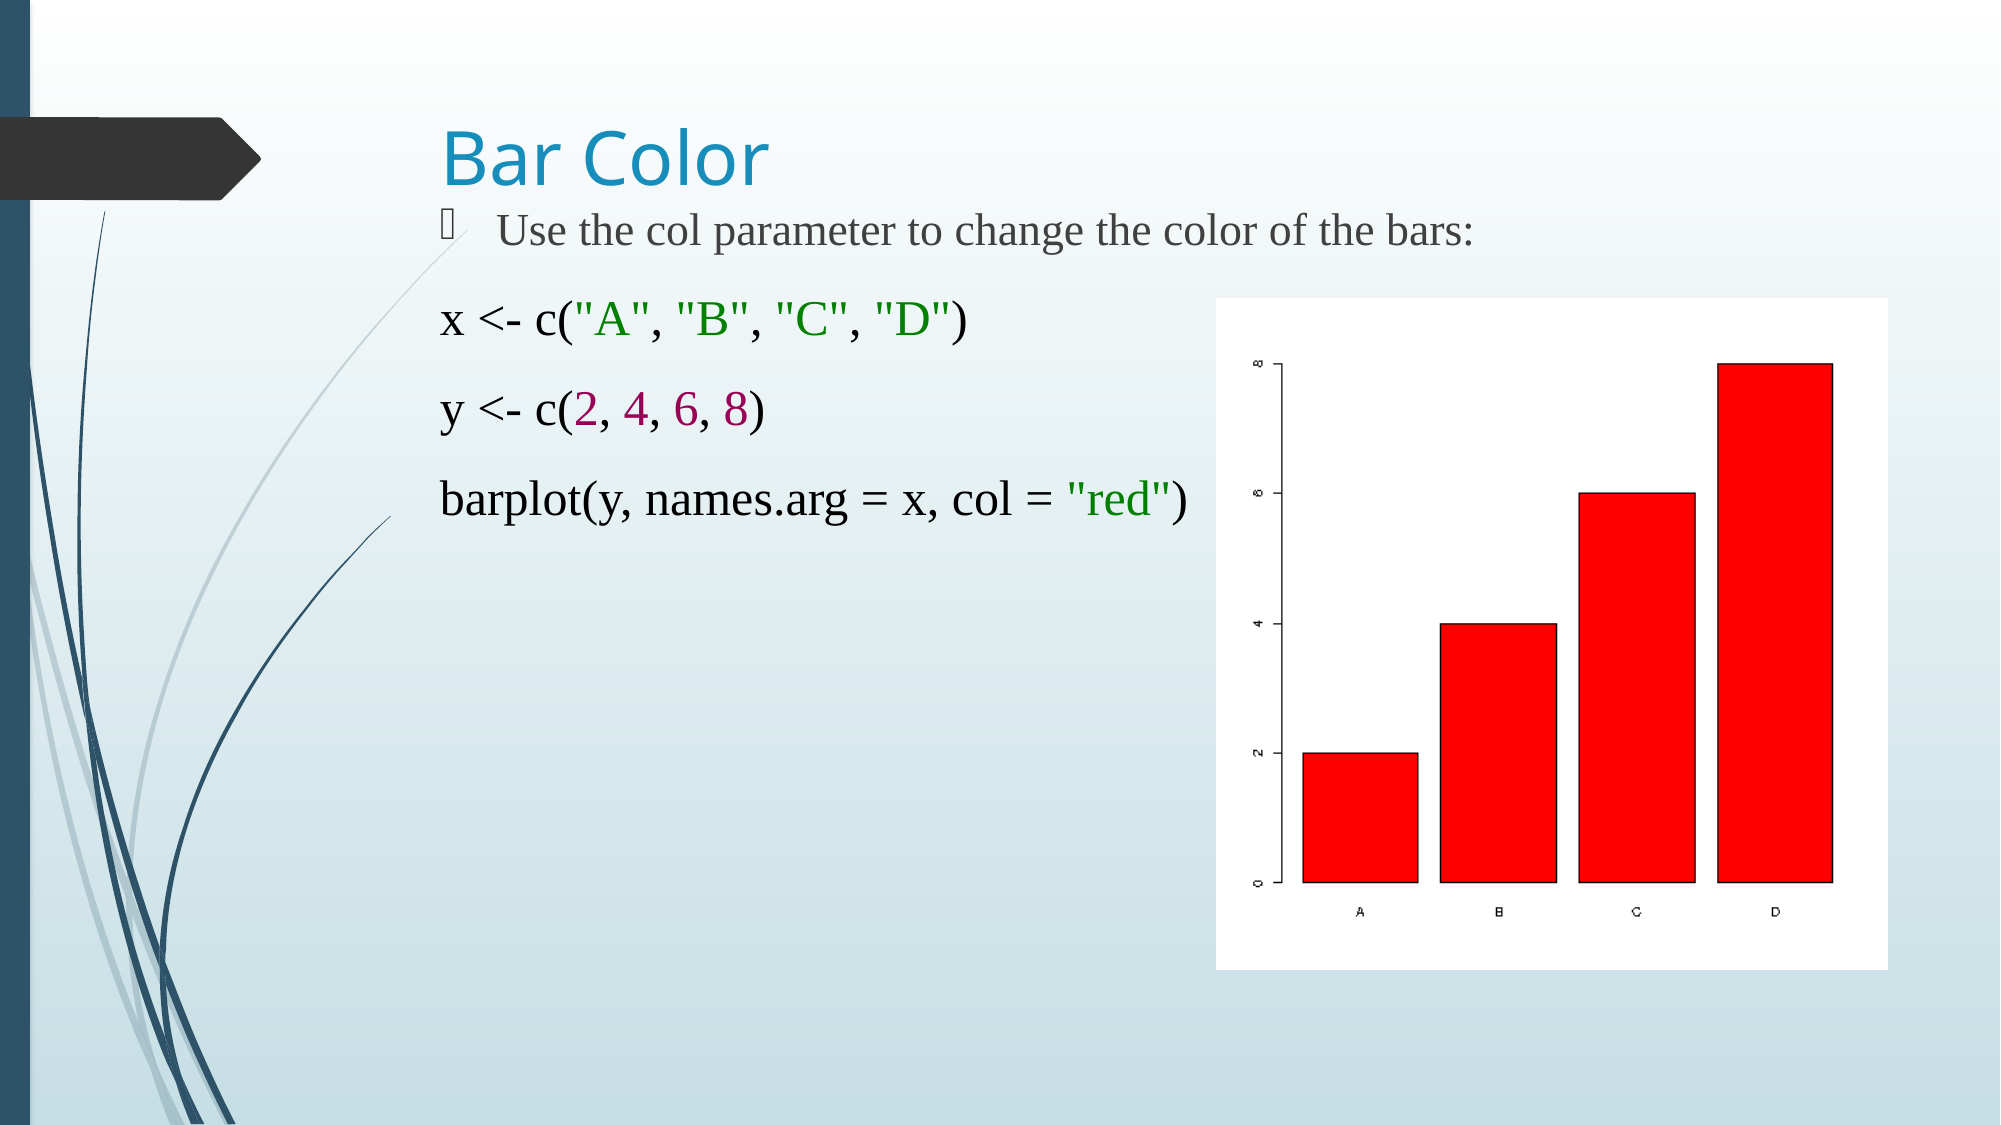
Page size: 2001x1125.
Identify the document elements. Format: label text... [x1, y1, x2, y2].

list Use the col parameter to change the color of the bars: x <- c("A", "B", "C", "D") y <- c(2, 4, 6, 8) barplot(y, names.arg = x, col = "red") [424, 198, 1888, 970]
title Bar Color [425, 102, 1888, 198]
picture [1216, 298, 1888, 970]
